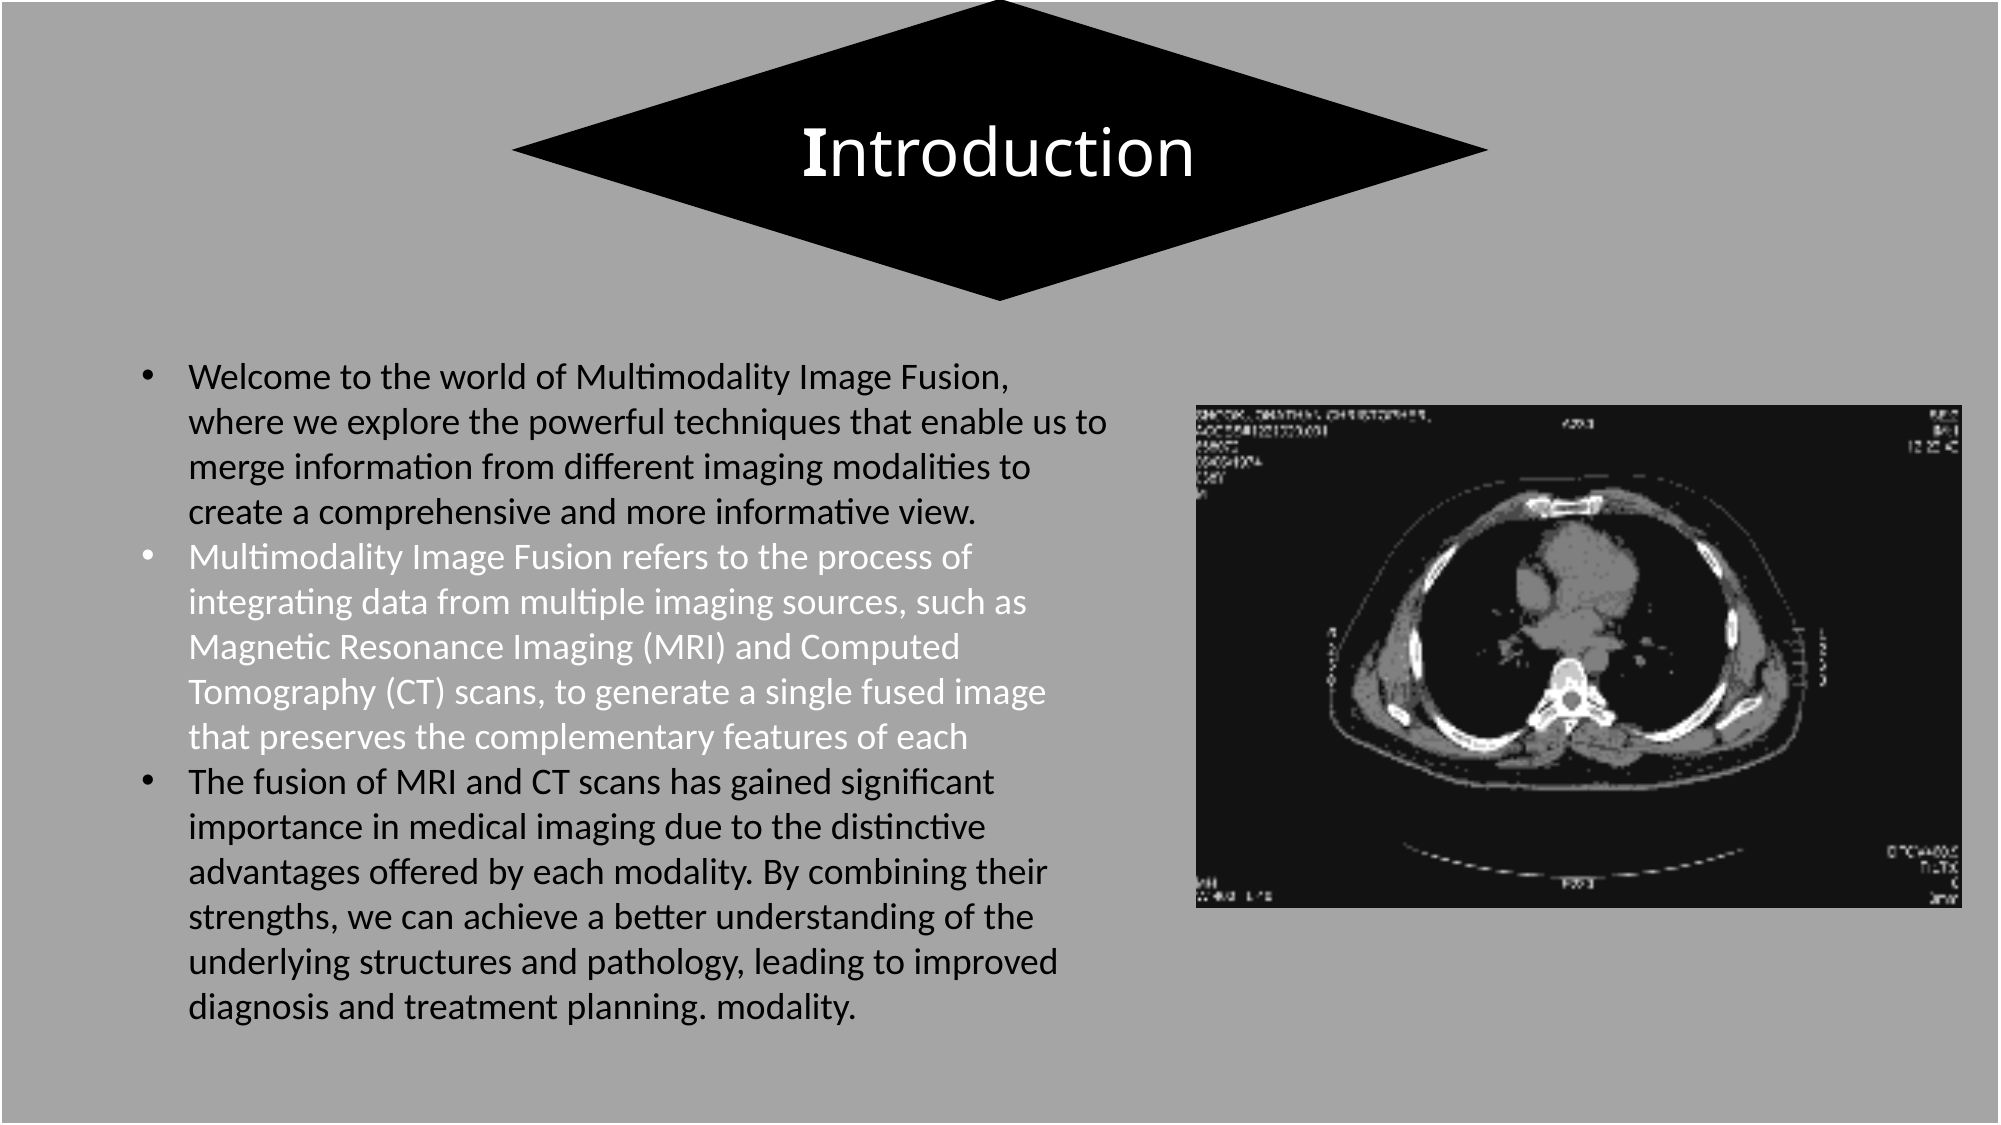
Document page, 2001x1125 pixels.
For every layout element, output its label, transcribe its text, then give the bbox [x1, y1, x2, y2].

text_box Welcome to the world of Multimodality Image Fusion, where we explore the powerful techniques that enable us to merge information from different imaging modalities to create a comprehensive and more informative view. Multimodality Image Fusion refers to the process of integrating data from multiple imaging sources, such as Magnetic Resonance Imaging (MRI) and Computed Tomography (CT) scans, to generate a single fused image that preserves the complementary features of each The fusion of MRI and CT scans has gained significant importance in medical imaging due to the distinctive advantages offered by each modality. By combining their strengths, we can achieve a better understanding of the underlying structures and pathology, leading to improved diagnosis and treatment planning. modality. [126, 299, 1129, 1035]
text_box [0, 0, 2000, 1125]
picture [1196, 405, 1962, 908]
text_box Introduction [511, 0, 1489, 299]
